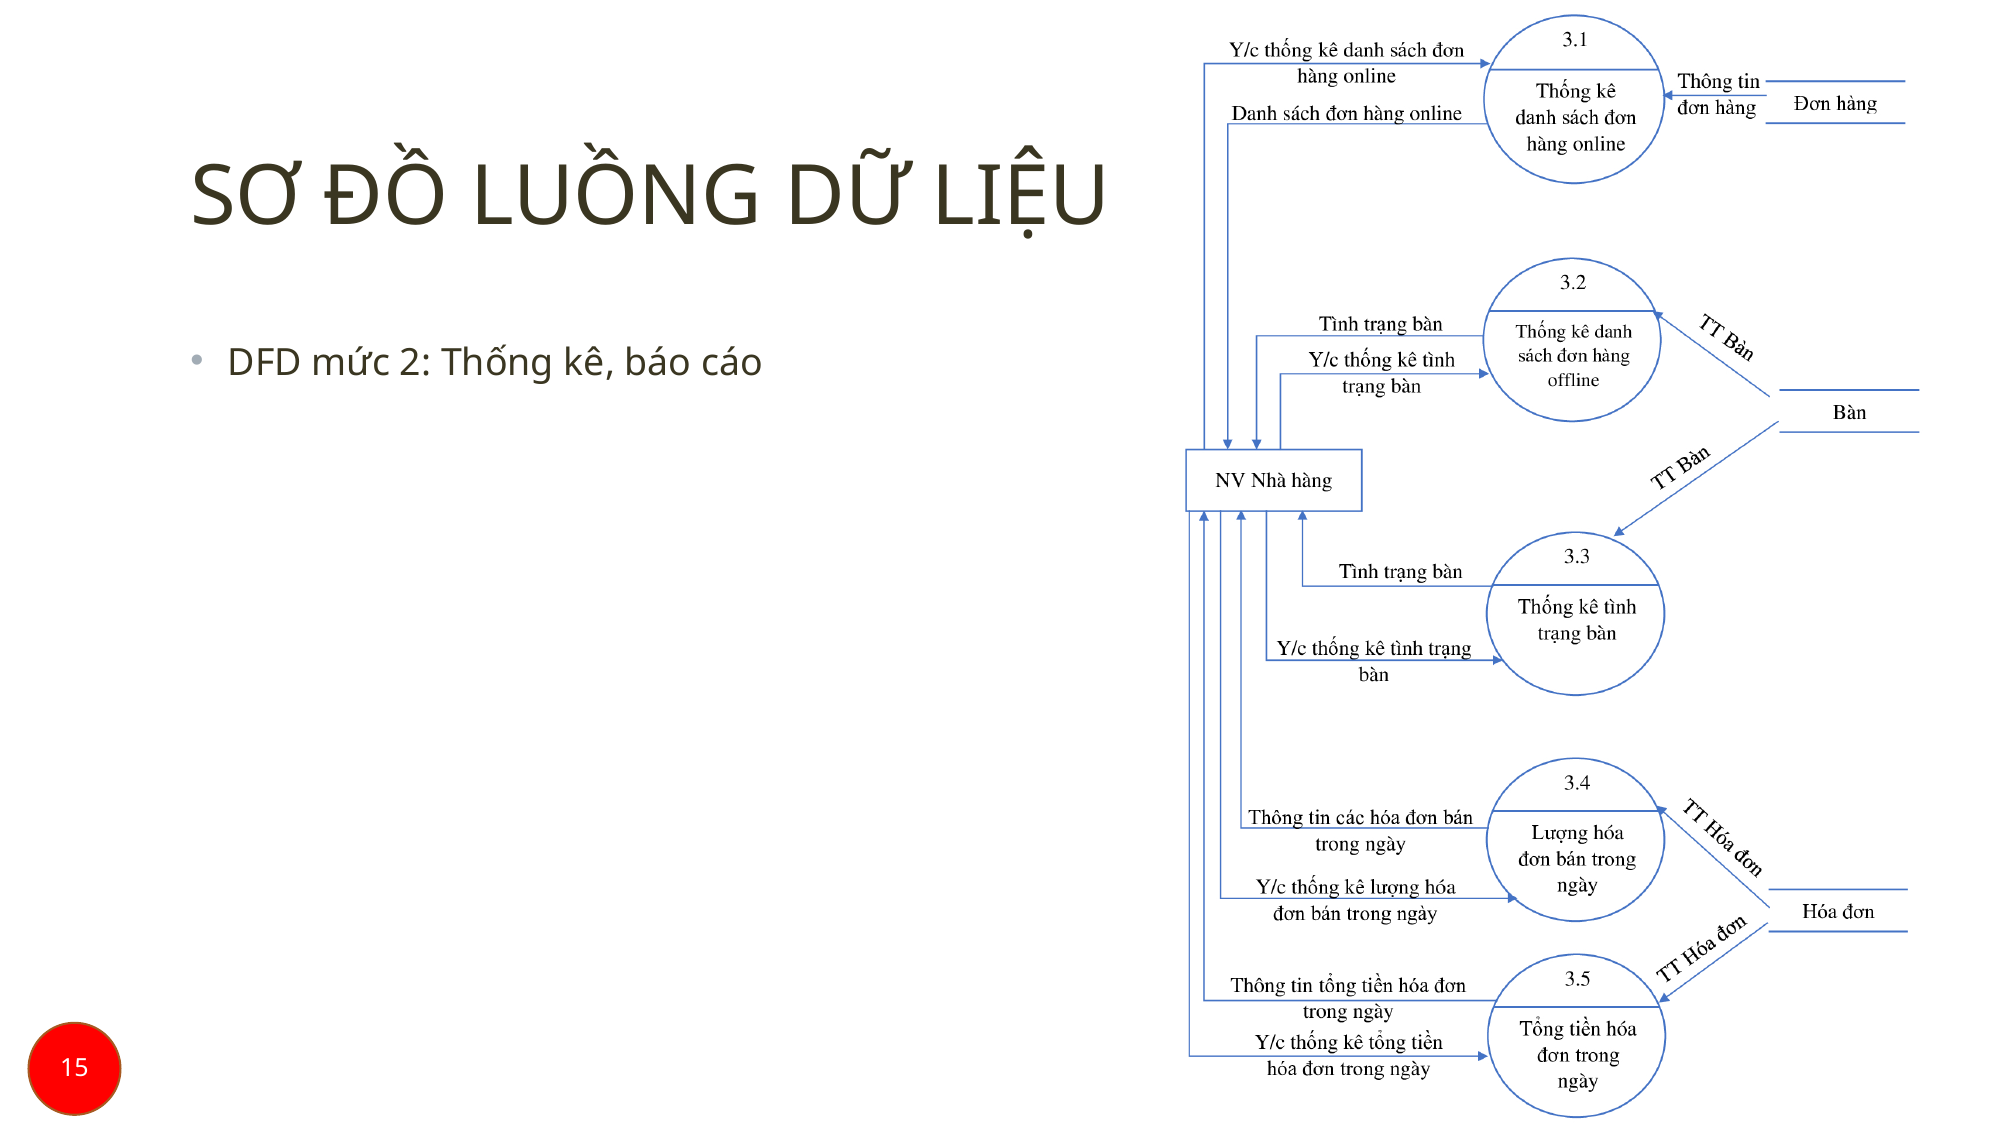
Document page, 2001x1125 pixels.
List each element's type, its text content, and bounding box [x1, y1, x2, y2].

picture [1157, 0, 1930, 1125]
list DFD mức 2: Thống kê, báo cáo [175, 307, 1157, 1022]
slide_number 15 [33, 1038, 116, 1099]
title SƠ ĐỒ LUỒNG DỮ LIỆU [175, 82, 1157, 300]
